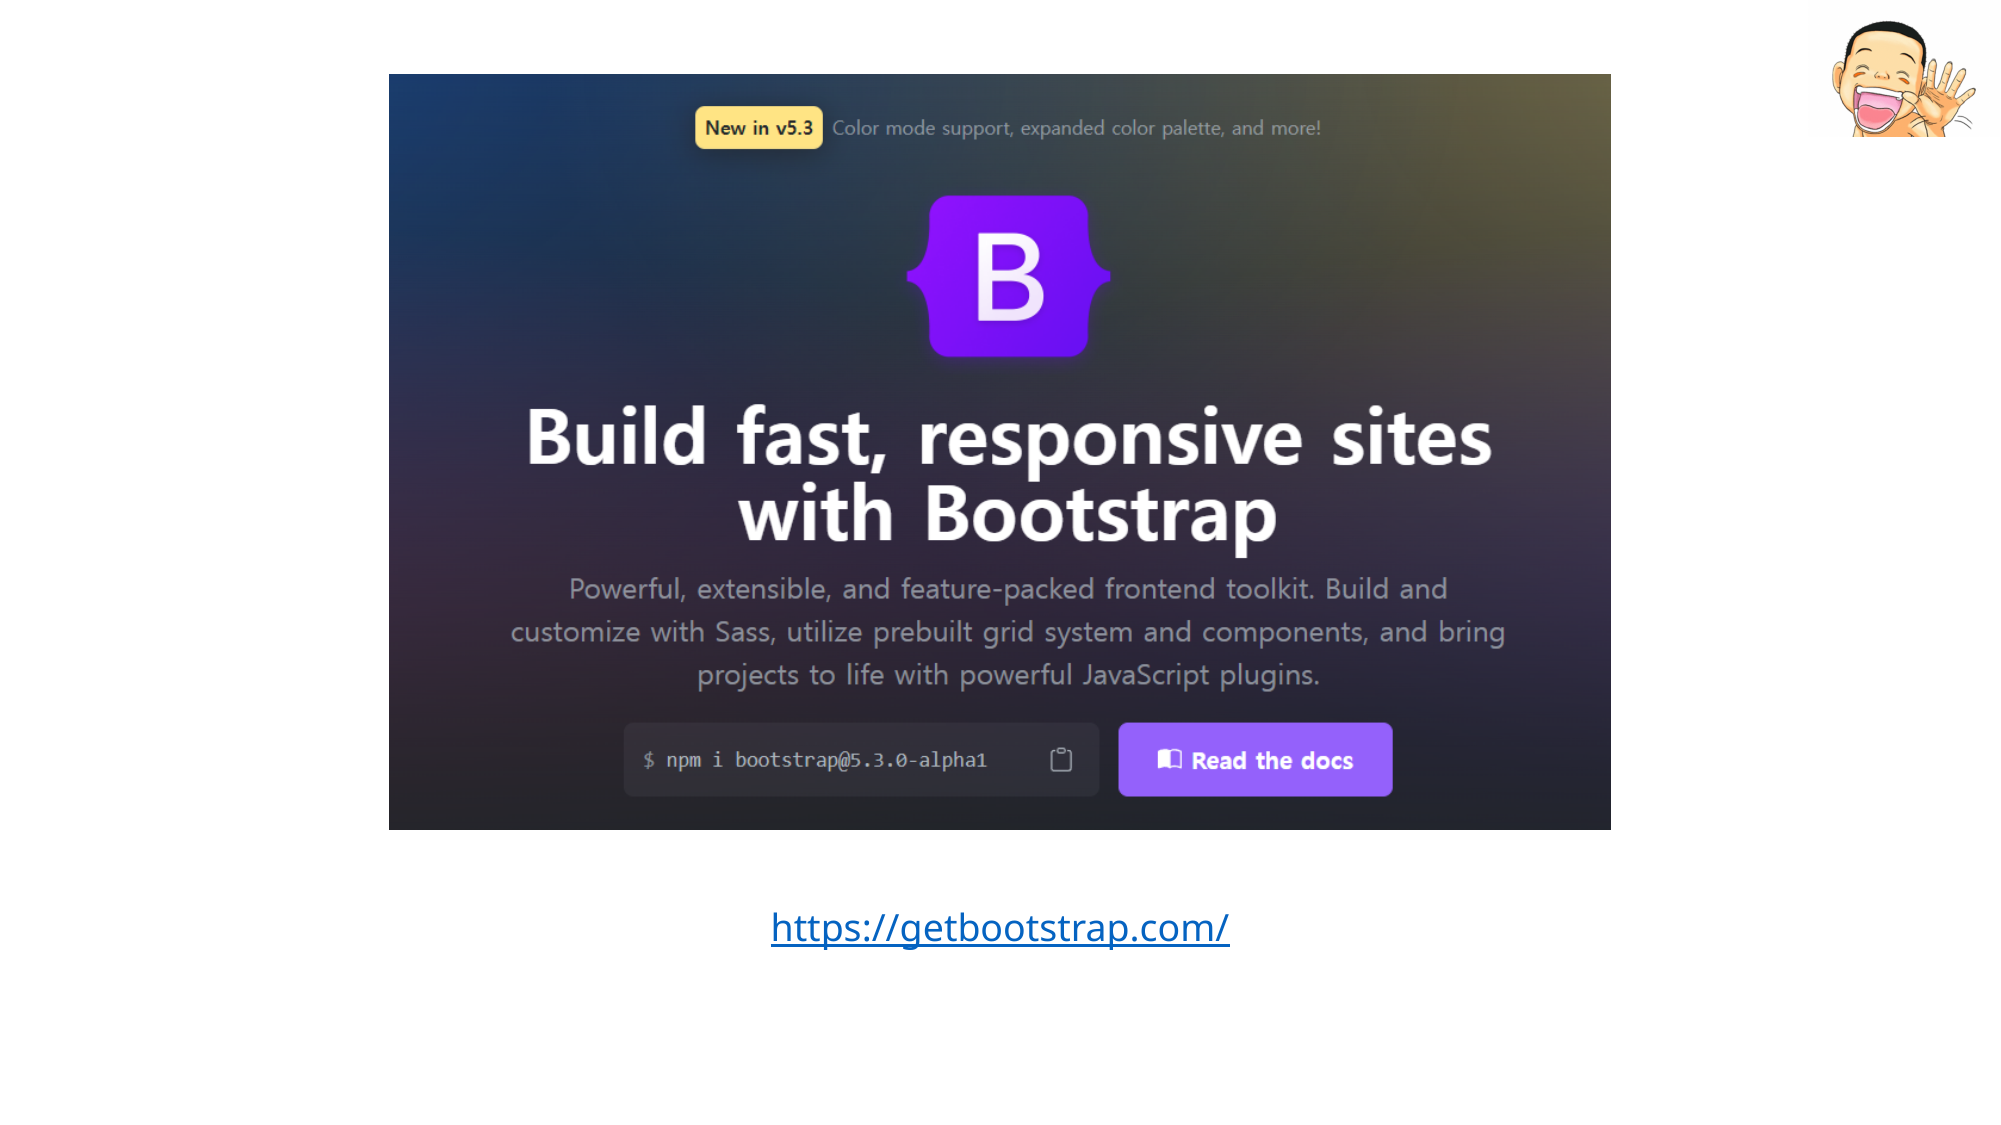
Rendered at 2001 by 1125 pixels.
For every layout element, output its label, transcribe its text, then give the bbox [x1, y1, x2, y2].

picture [389, 74, 1611, 830]
picture [1808, 0, 2000, 137]
text_box https://getbootstrap.com/ [500, 896, 1500, 962]
